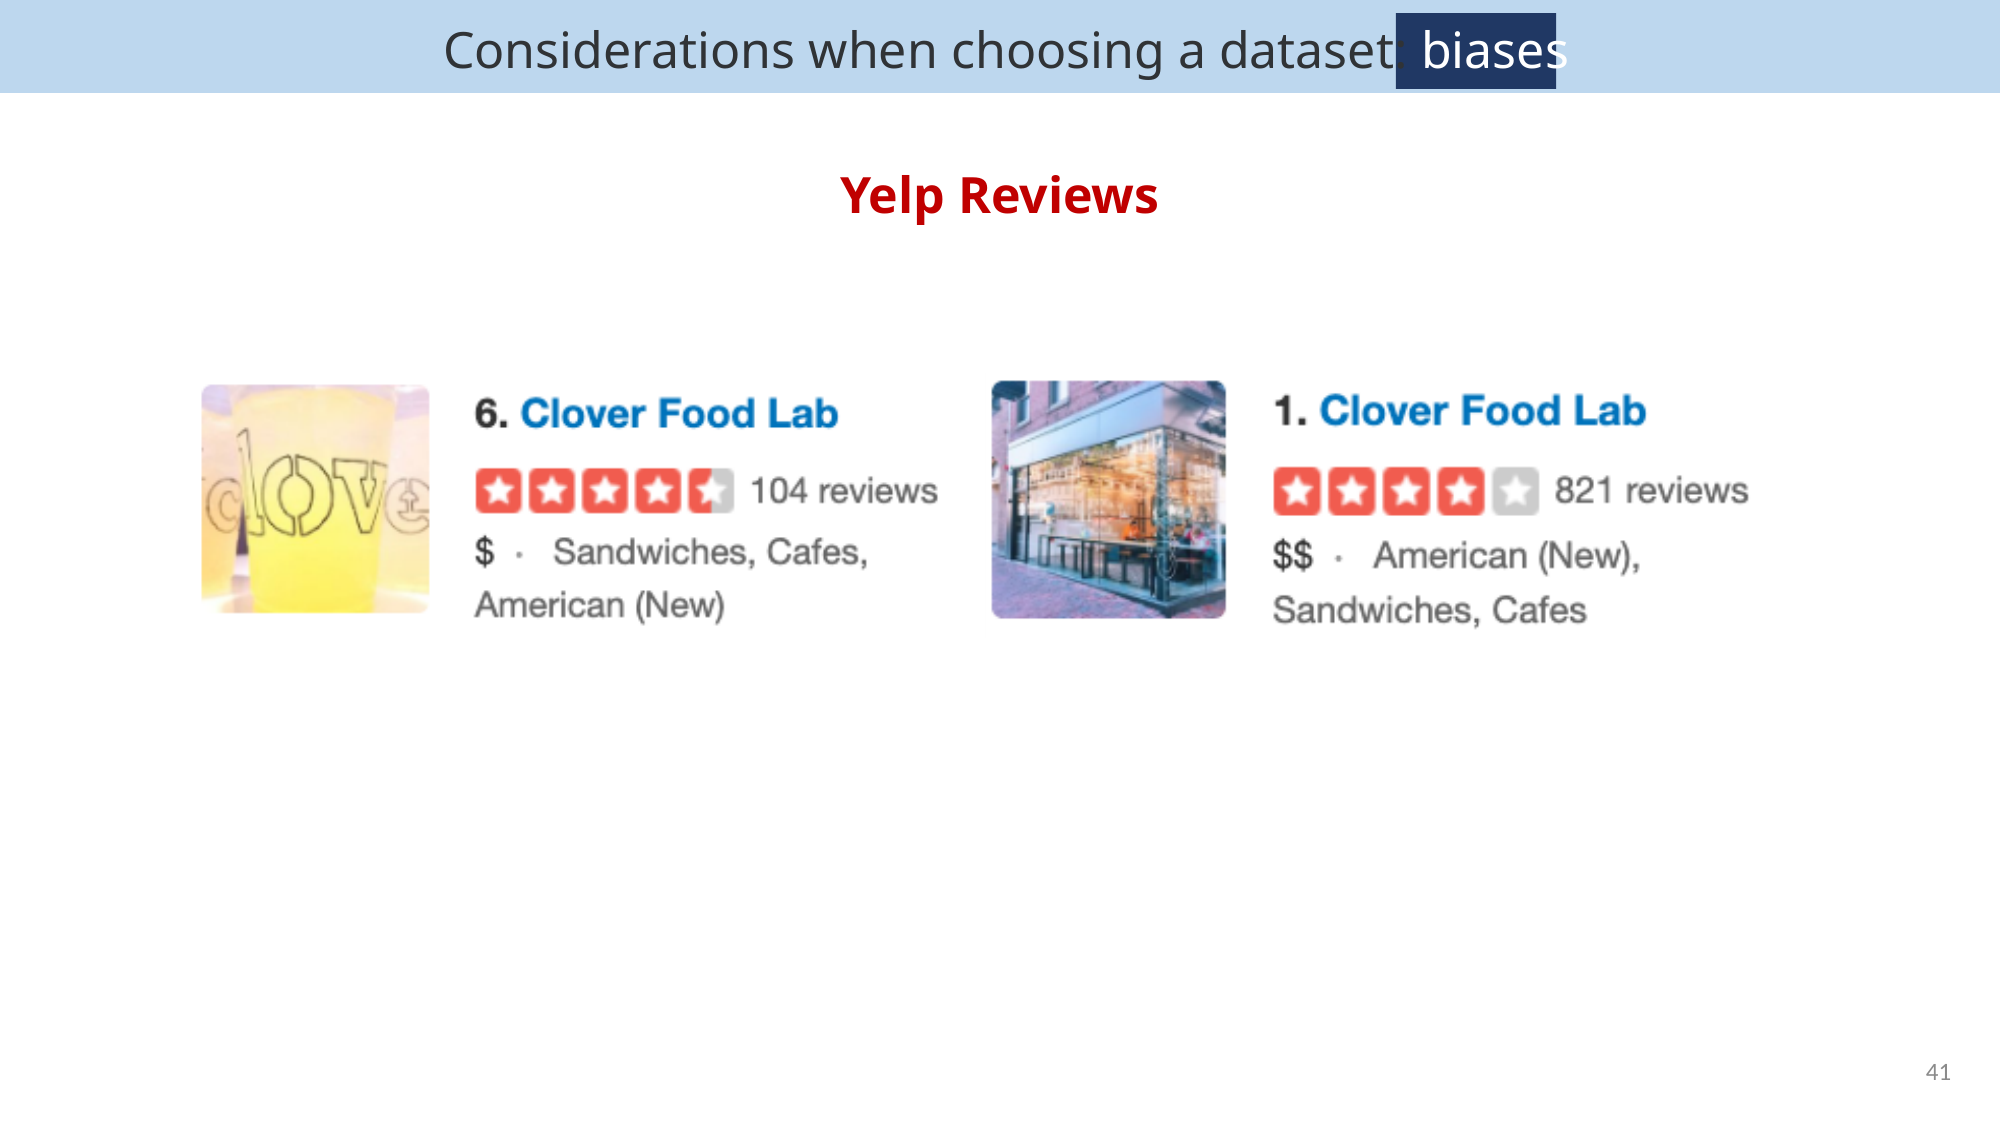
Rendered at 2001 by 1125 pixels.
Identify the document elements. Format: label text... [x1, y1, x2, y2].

text_box [0, 0, 2000, 94]
text_box Considerations when choosing a dataset: biases [254, 10, 1759, 86]
text_box Yelp Reviews [247, 155, 1752, 231]
text_box [1395, 86, 1557, 90]
slide_number 41 [1883, 1040, 1967, 1101]
picture [194, 373, 950, 638]
picture [984, 373, 1759, 638]
